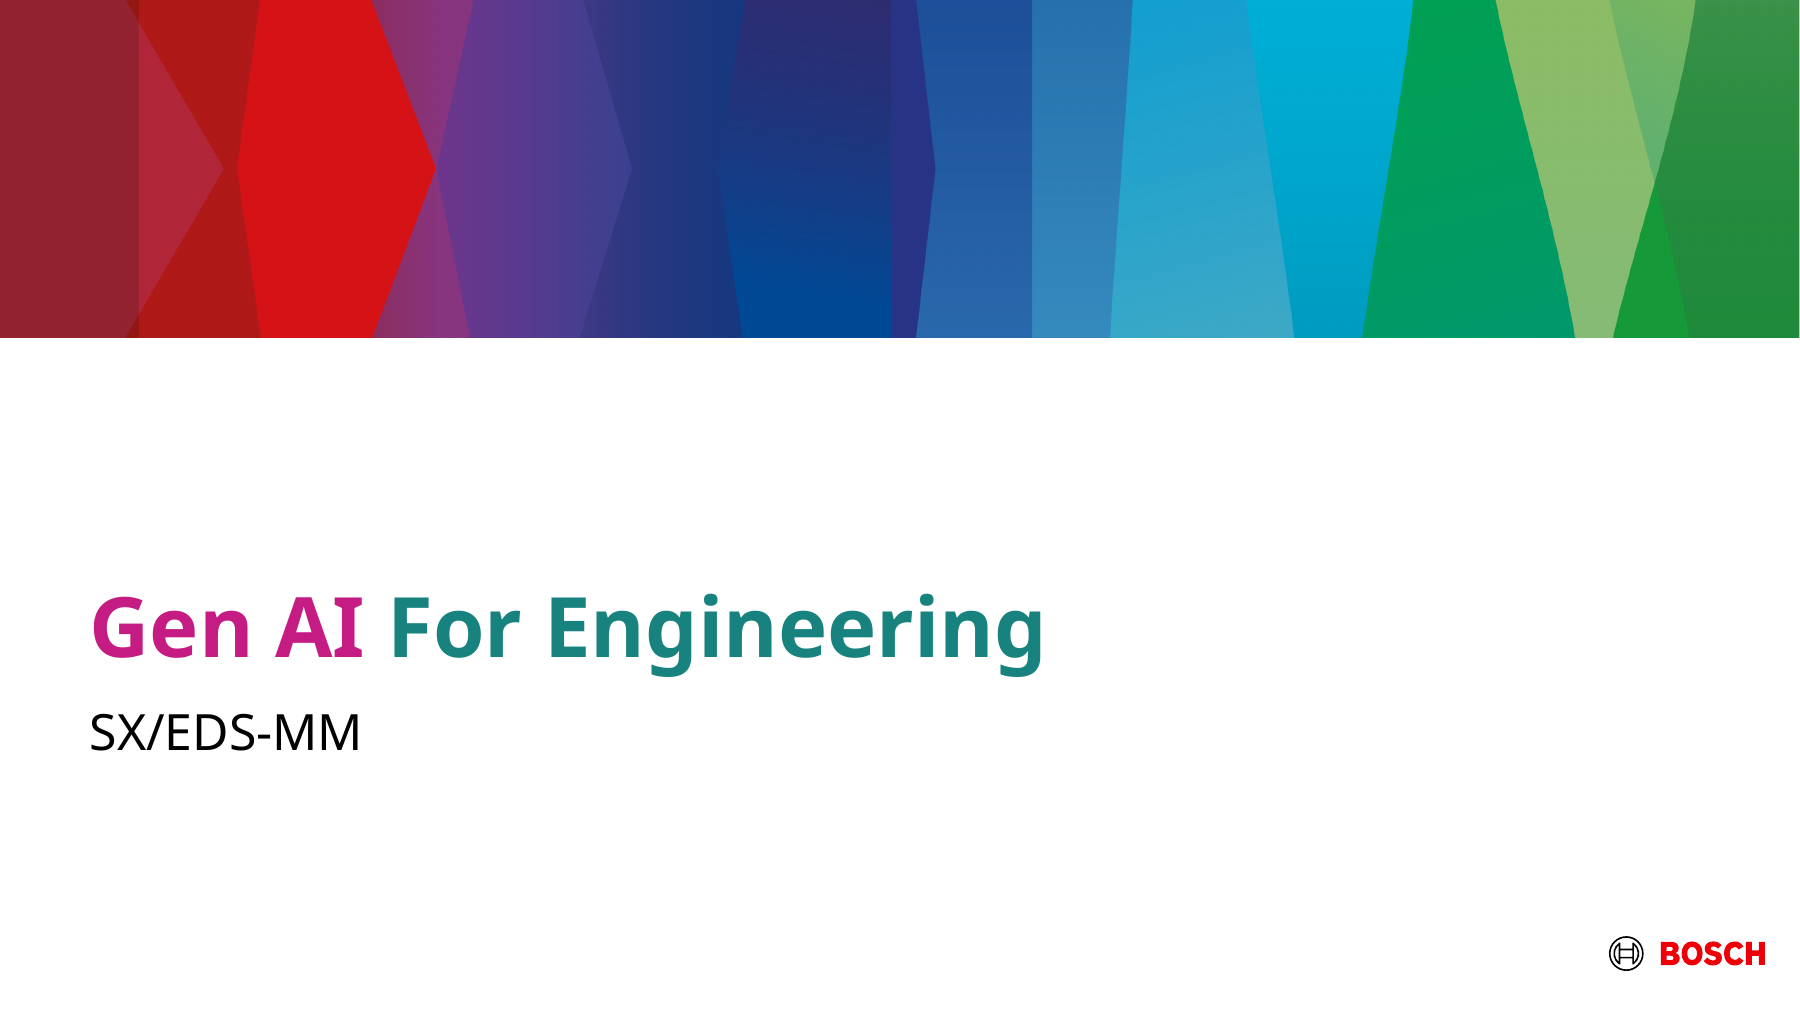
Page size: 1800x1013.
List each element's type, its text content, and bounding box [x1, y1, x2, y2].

picture [1363, 0, 1800, 338]
list SX/EDS-MM [89, 695, 1611, 902]
title Gen AI For Engineering [89, 426, 1611, 675]
picture [0, 0, 1293, 338]
